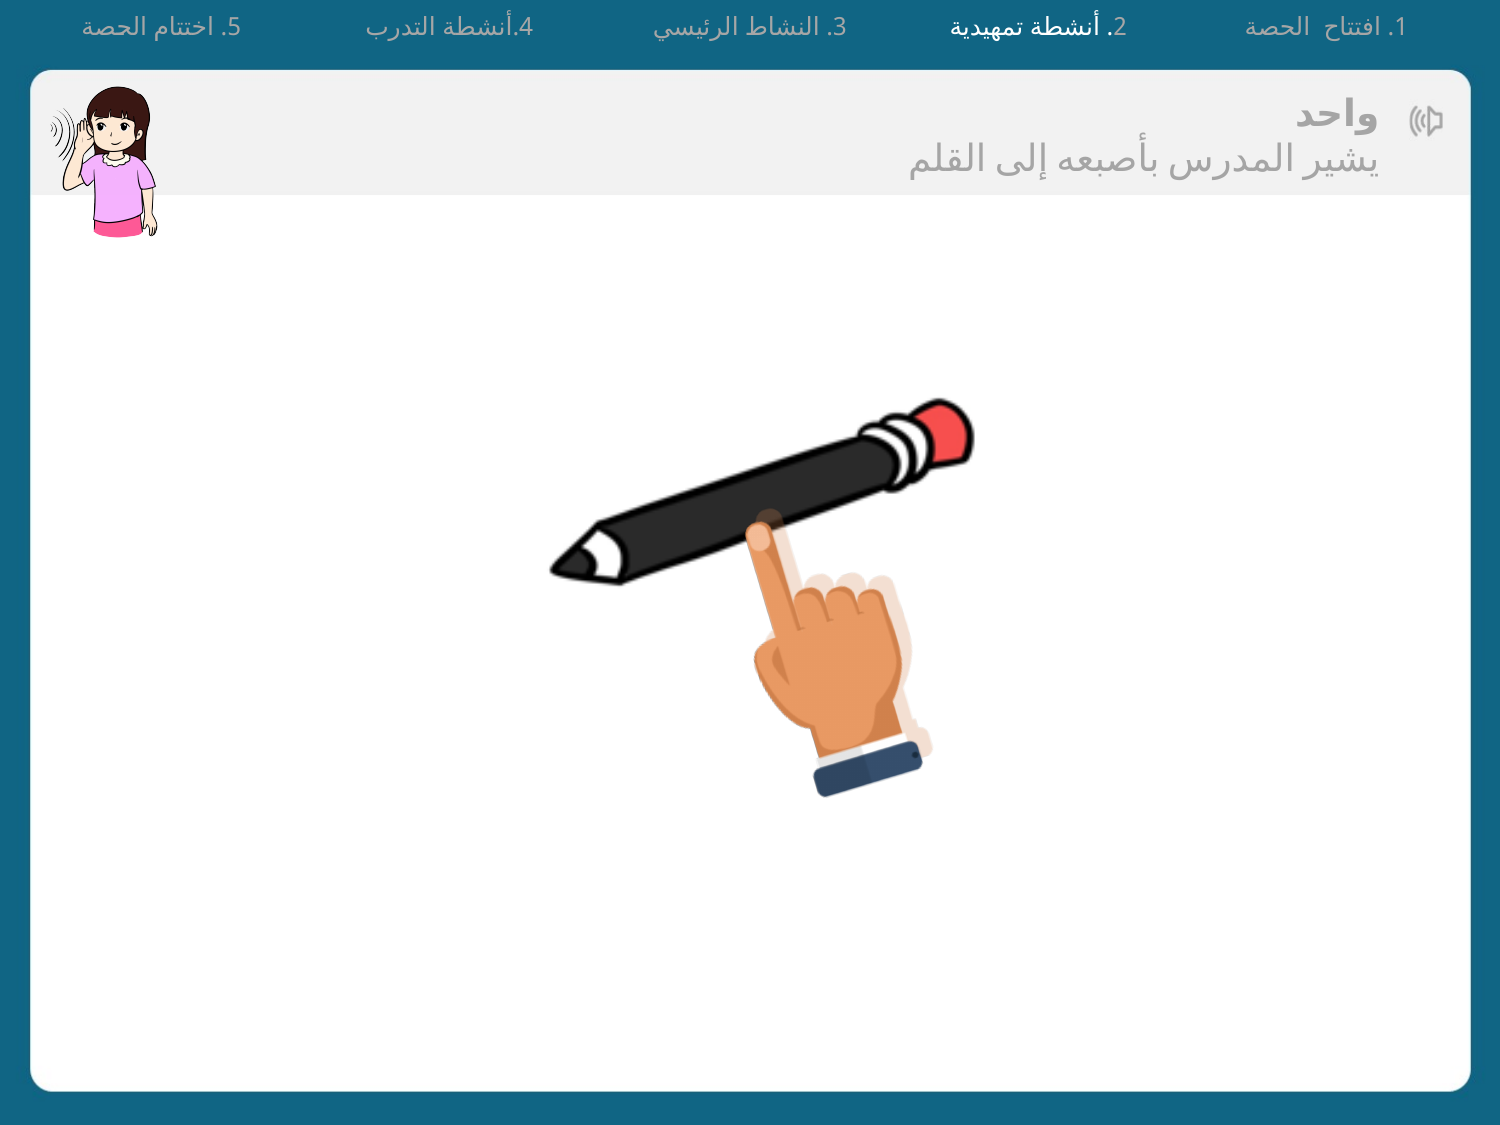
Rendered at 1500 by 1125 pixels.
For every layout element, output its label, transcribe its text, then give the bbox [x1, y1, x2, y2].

picture [0, 0, 1500, 1125]
text_box واحد يشير المدرس بأصبعه إلى القلم [202, 83, 1390, 184]
table_header 1. افتتاح الحصة [1182, 0, 1470, 59]
table_header 5. اختتام الحصة [29, 0, 293, 59]
table_header 3. النشاط الرئيسي [606, 0, 894, 59]
table_header 2. أنشطة تمهيدية [894, 0, 1182, 59]
table_header 4.أنشطة التدرب [293, 0, 606, 59]
